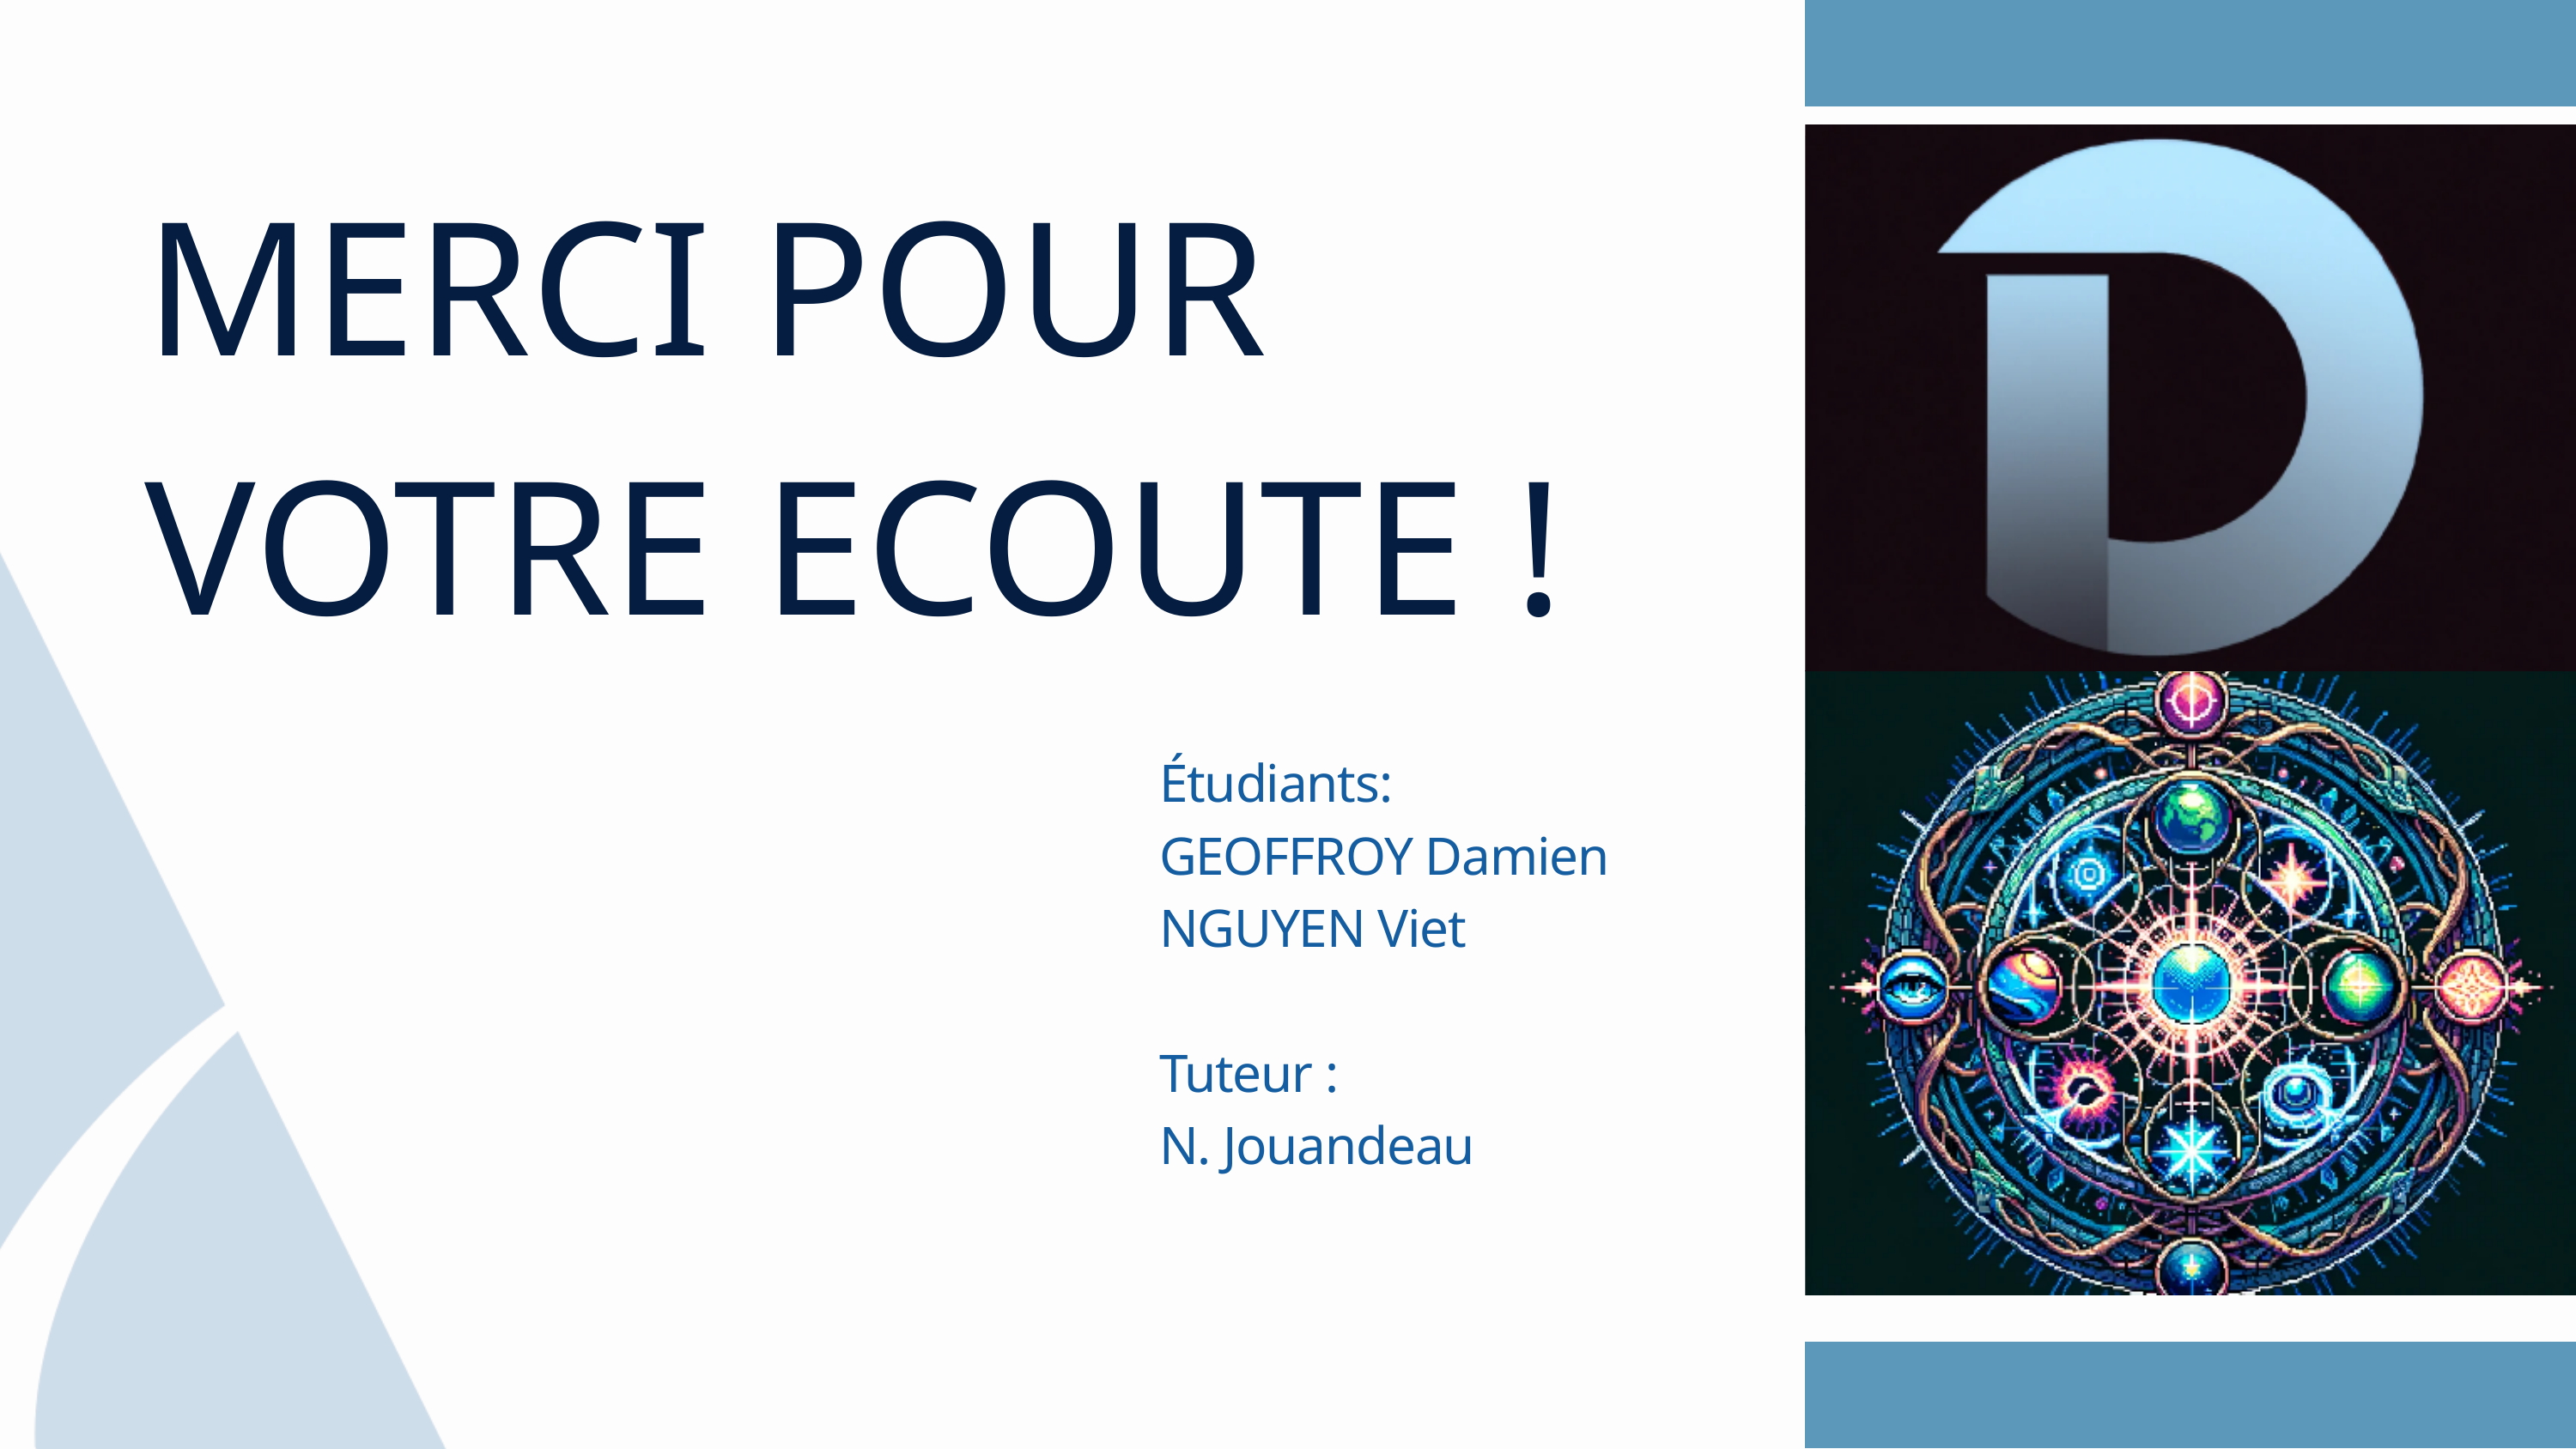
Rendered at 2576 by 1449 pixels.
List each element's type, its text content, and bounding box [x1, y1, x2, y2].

text_box [1805, 124, 2576, 671]
text_box [1805, 671, 2576, 1295]
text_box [1805, 1321, 2576, 1449]
text_box Étudiants: GEOFFROY Damien NGUYEN Viet Tuteur : N. Jouandeau [1159, 740, 1687, 1175]
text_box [1805, 0, 2576, 107]
text_box [0, 508, 629, 1449]
text_box MERCI POUR VOTRE ECOUTE ! [144, 133, 1702, 652]
